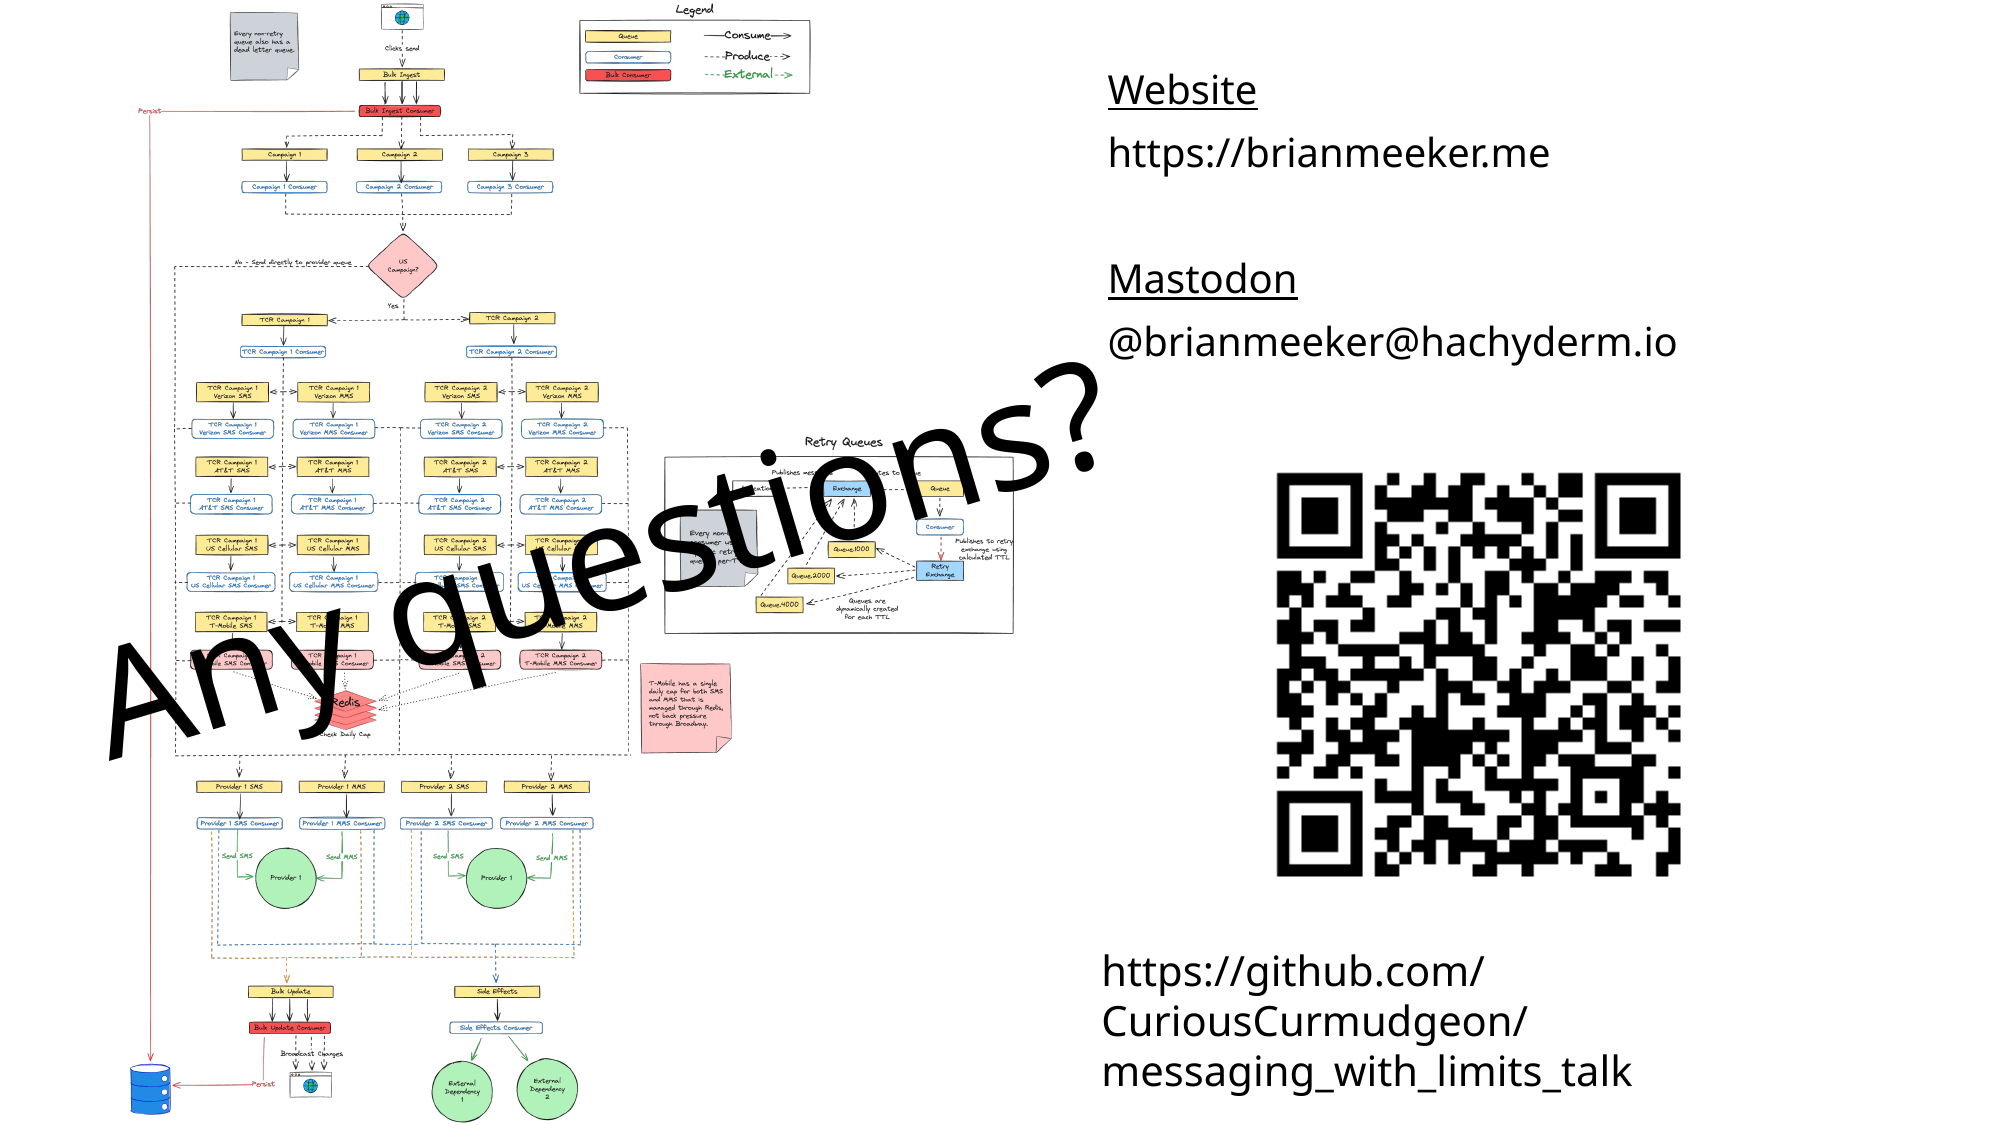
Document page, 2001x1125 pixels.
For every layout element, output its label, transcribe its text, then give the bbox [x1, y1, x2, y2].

text_box https://github.com/CuriousCurmudgeon/messaging_with_limits_talk [1086, 937, 1873, 1102]
text_box Any questions? [1016, 302, 1186, 529]
picture [126, 0, 1016, 1125]
text_box Website https://brianmeeker.me Mastodon @brianmeeker@hachyderm.io [1092, 62, 1704, 410]
text_box Any questions? [50, 591, 126, 802]
picture [1217, 413, 1742, 938]
